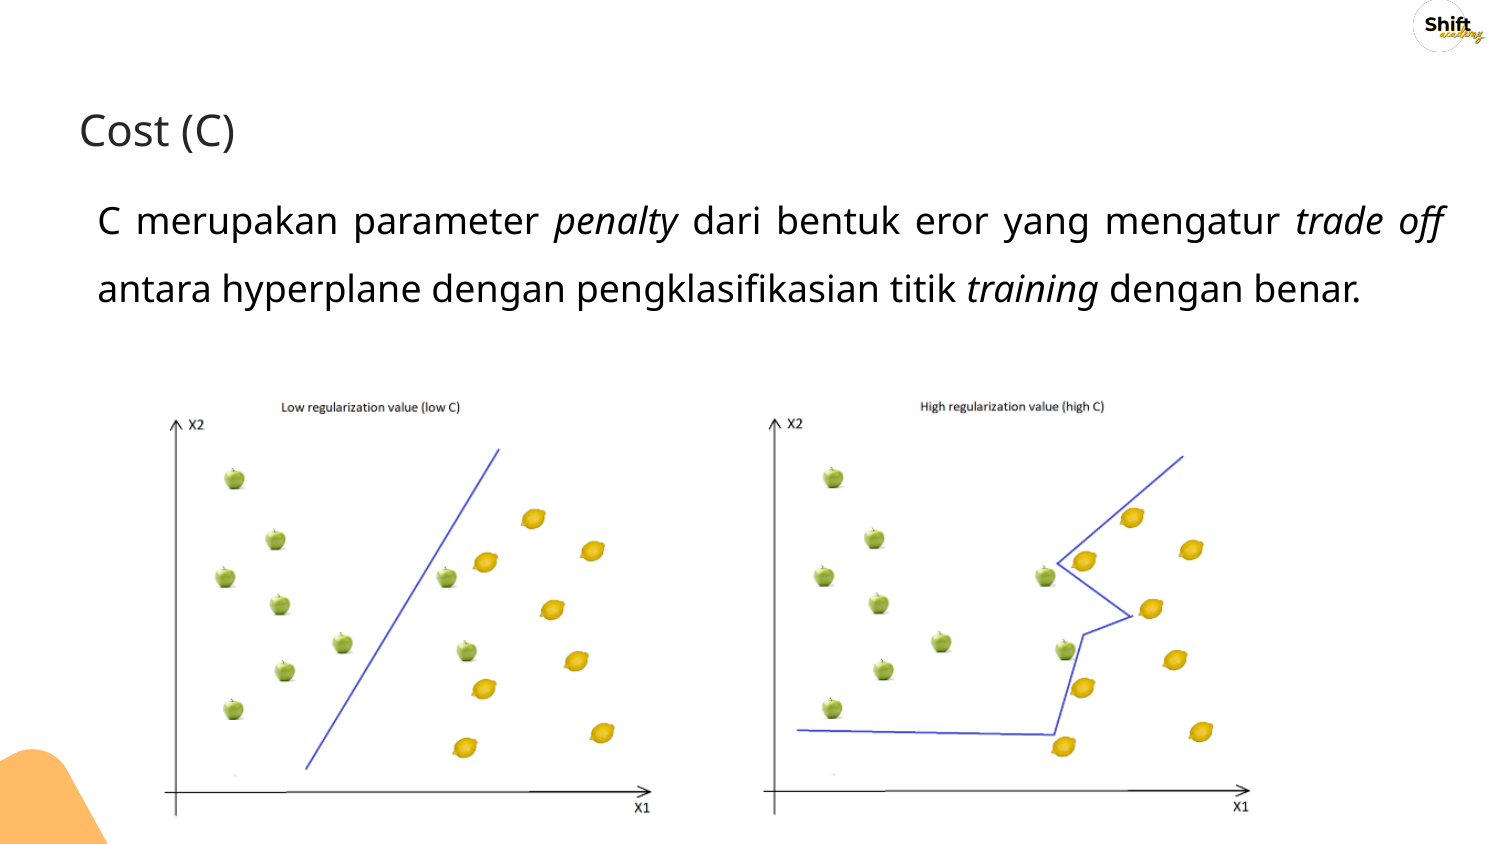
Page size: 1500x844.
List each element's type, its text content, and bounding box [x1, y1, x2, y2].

text_box [675, 316, 1454, 781]
text_box C merupakan parameter penalty dari bentuk eror yang mengatur trade off antara hyperplane dengan pengklasifikasian titik training dengan benar. [85, 169, 1455, 316]
text_box Cost (C) [67, 97, 1410, 161]
text_box [0, 749, 108, 844]
picture [158, 394, 1254, 823]
picture [1413, 0, 1491, 52]
